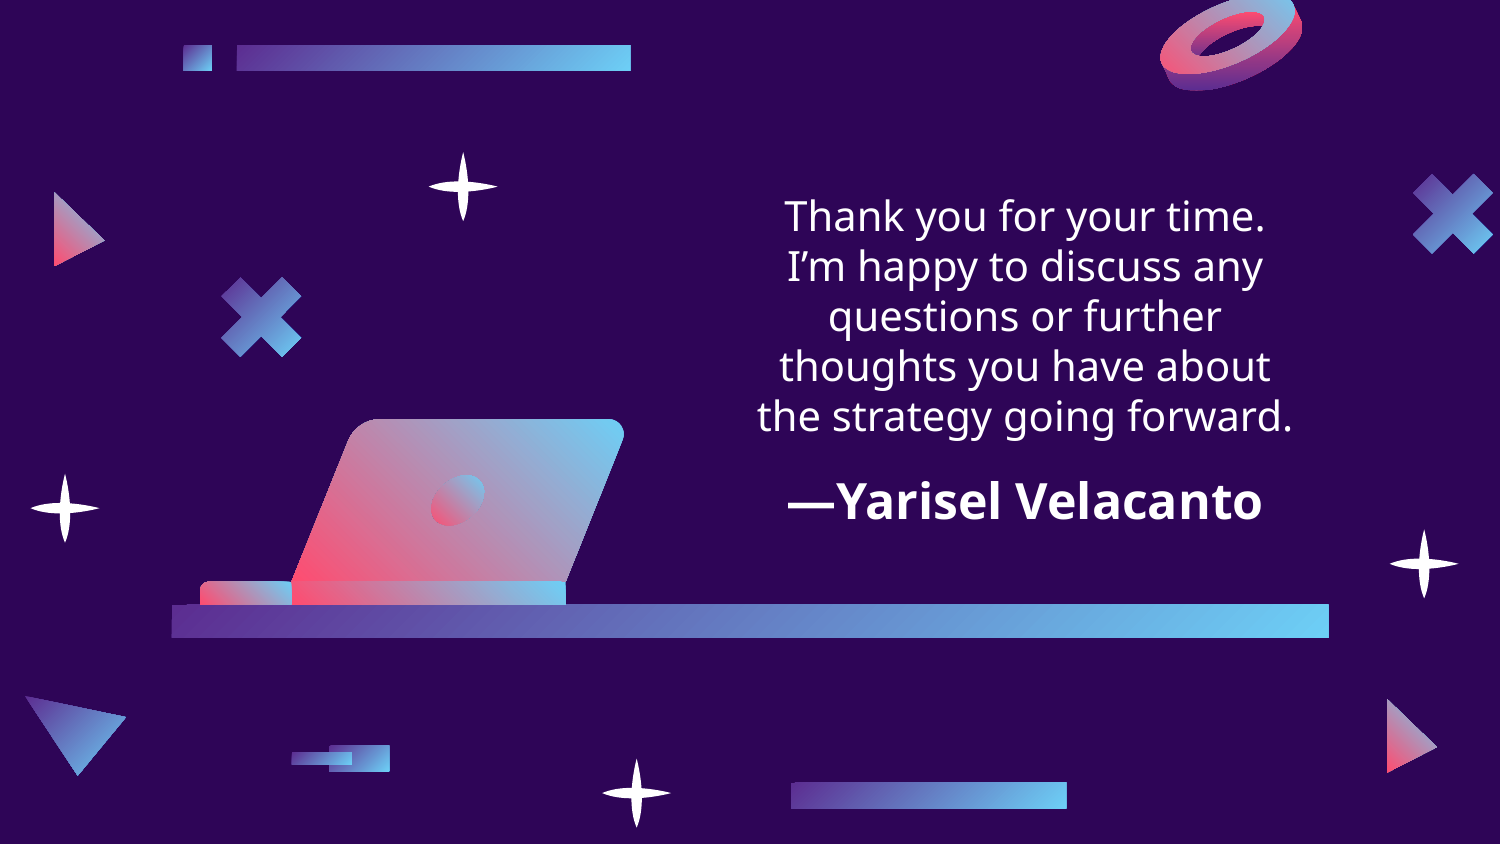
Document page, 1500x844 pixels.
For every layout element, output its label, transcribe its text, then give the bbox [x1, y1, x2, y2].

subtitle Thank you for your time. I’m happy to discuss any questions or further thoughts you have about the strategy going forward. [737, 199, 1313, 455]
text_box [199, 418, 627, 605]
text_box [428, 152, 498, 222]
text_box [171, 604, 1329, 638]
subtitle —Yarisel Velacanto [737, 465, 1313, 545]
text_box [221, 277, 302, 357]
